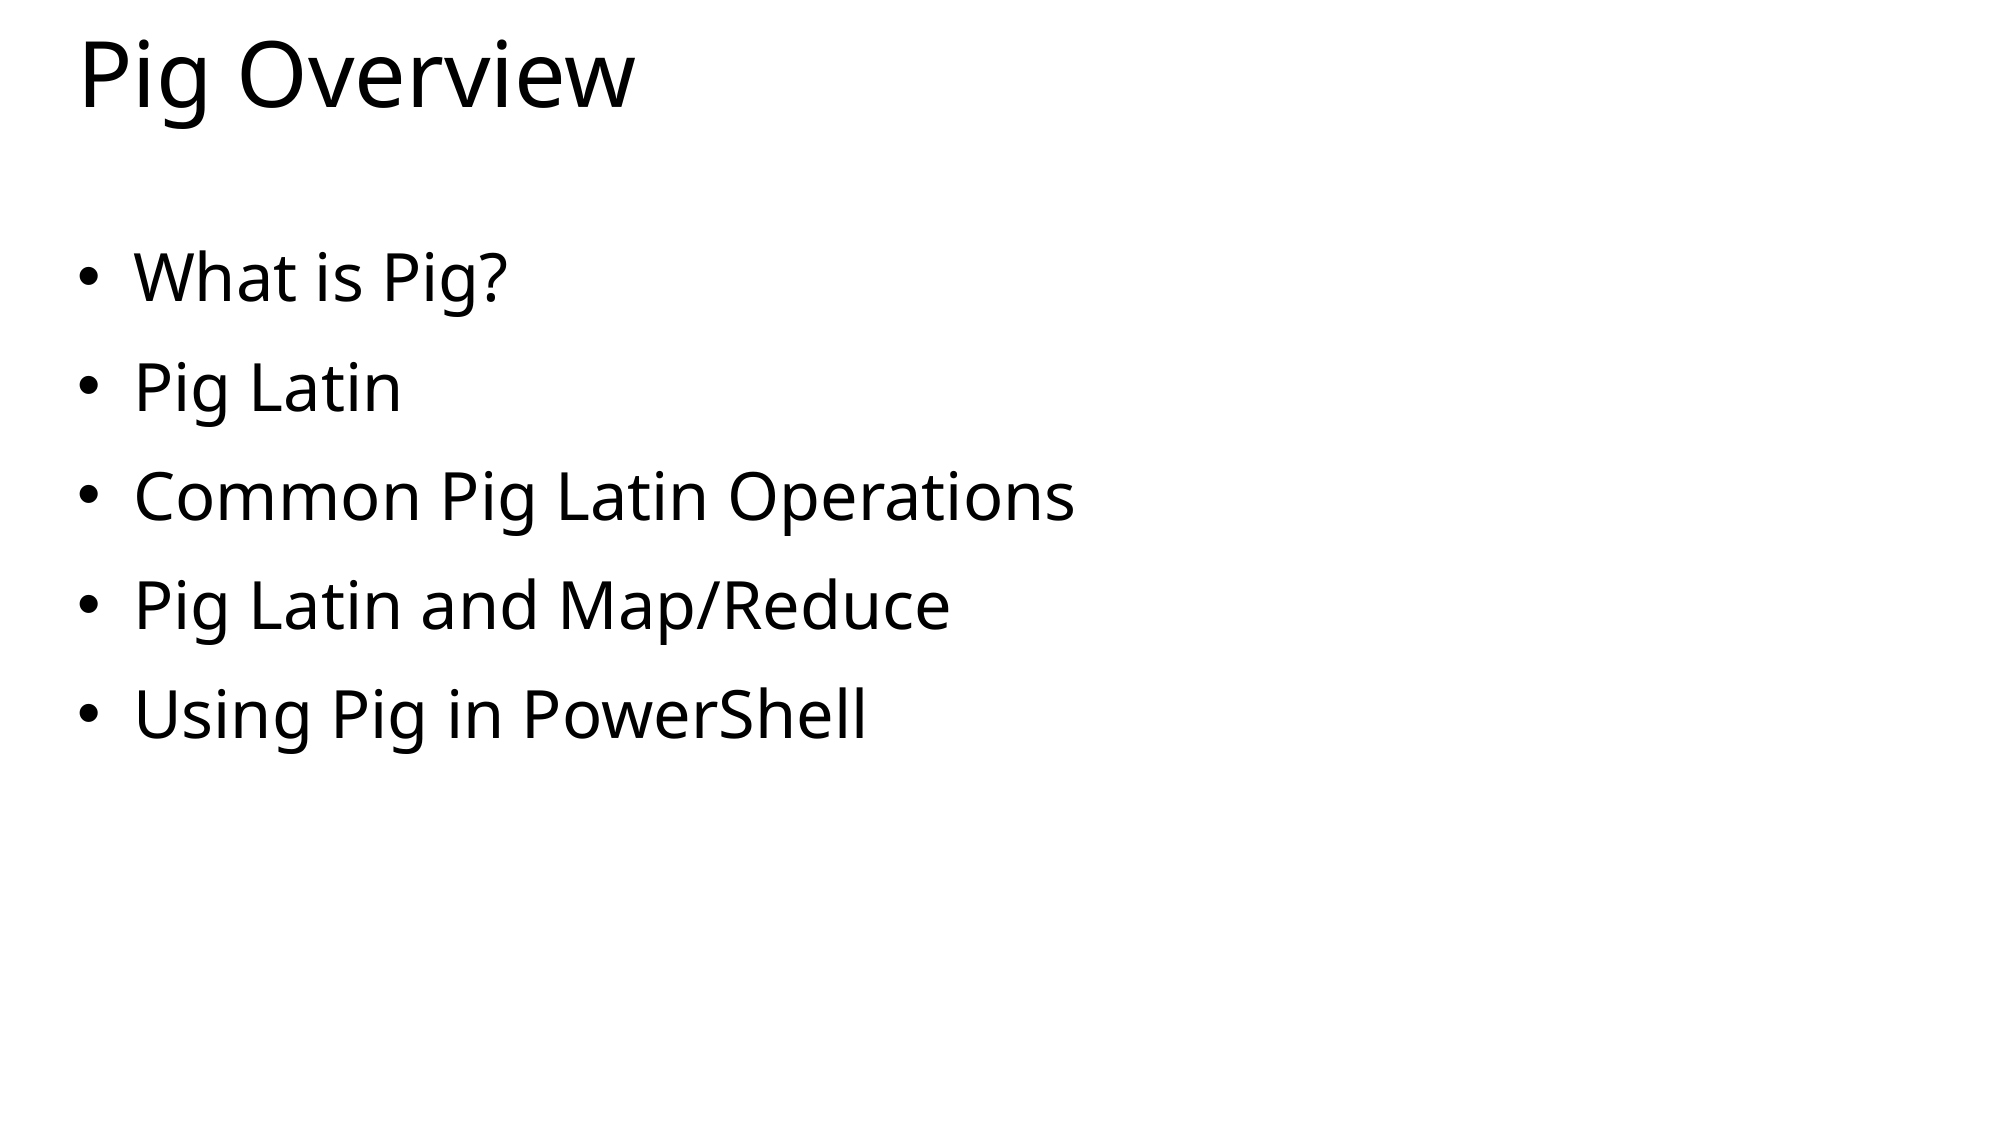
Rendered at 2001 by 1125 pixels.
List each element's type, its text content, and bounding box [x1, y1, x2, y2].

title Pig Overview [62, 29, 1953, 205]
list What is Pig? Pig Latin Common Pig Latin Operations Pig Latin and Map/Reduce Using Pig in PowerShell [62, 227, 1953, 1096]
